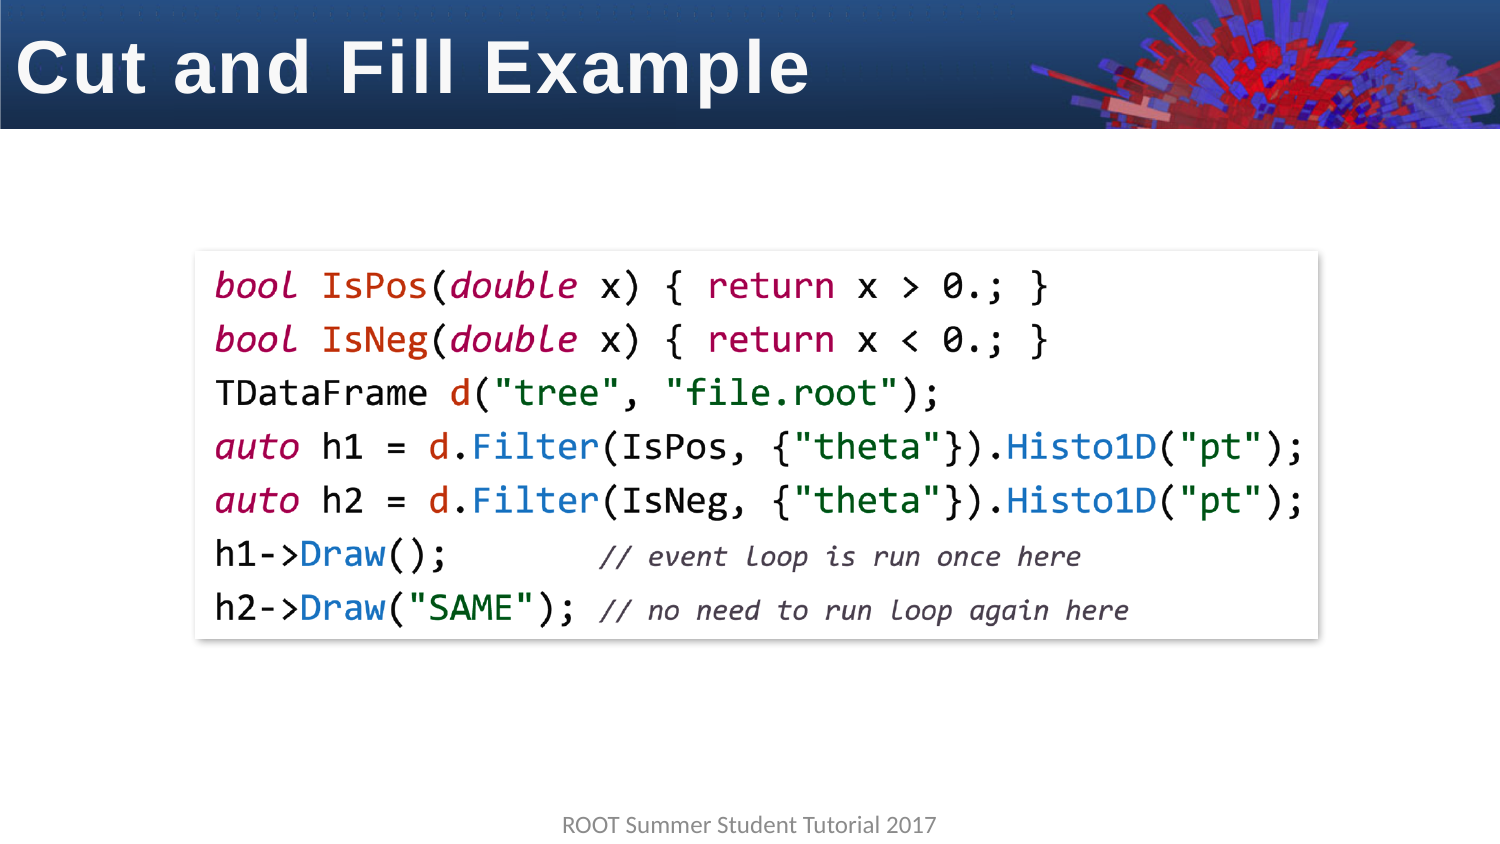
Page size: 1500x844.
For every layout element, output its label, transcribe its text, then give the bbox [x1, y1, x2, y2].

picture [195, 251, 1318, 640]
text_box Cut and Fill Example [0, 0, 1500, 129]
footer ROOT Summer Student Tutorial 2017 [512, 800, 988, 844]
